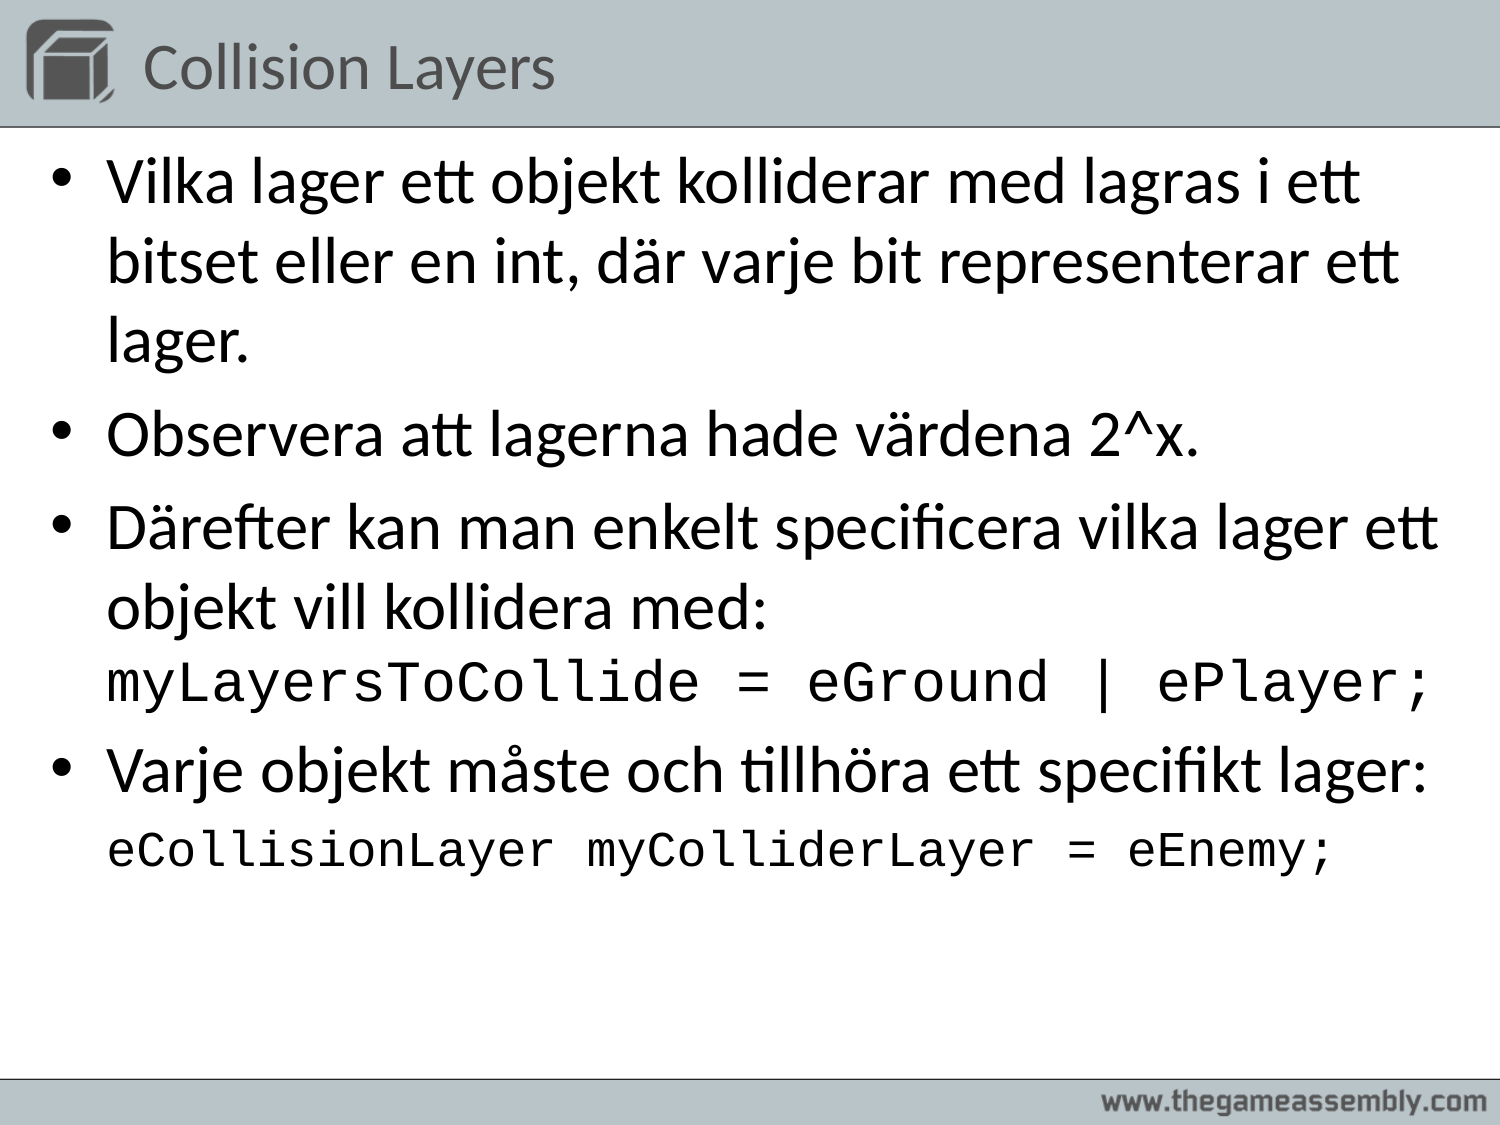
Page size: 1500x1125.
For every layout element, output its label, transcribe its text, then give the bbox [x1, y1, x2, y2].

list Vilka lager ett objekt kolliderar med lagras i ett bitset eller en int, där varje bit representerar ett lager. Observera att lagerna hade värdena 2^x. Därefter kan man enkelt specificera vilka lager ett objekt vill kollidera med: myLayersToCollide = eGround | ePlayer; Varje objekt måste och tillhöra ett specifikt lager: eCollisionLayer myColliderLayer = eEnemy; [34, 128, 1466, 1079]
title Collision Layers [128, 0, 1500, 126]
picture [0, 0, 1500, 1125]
